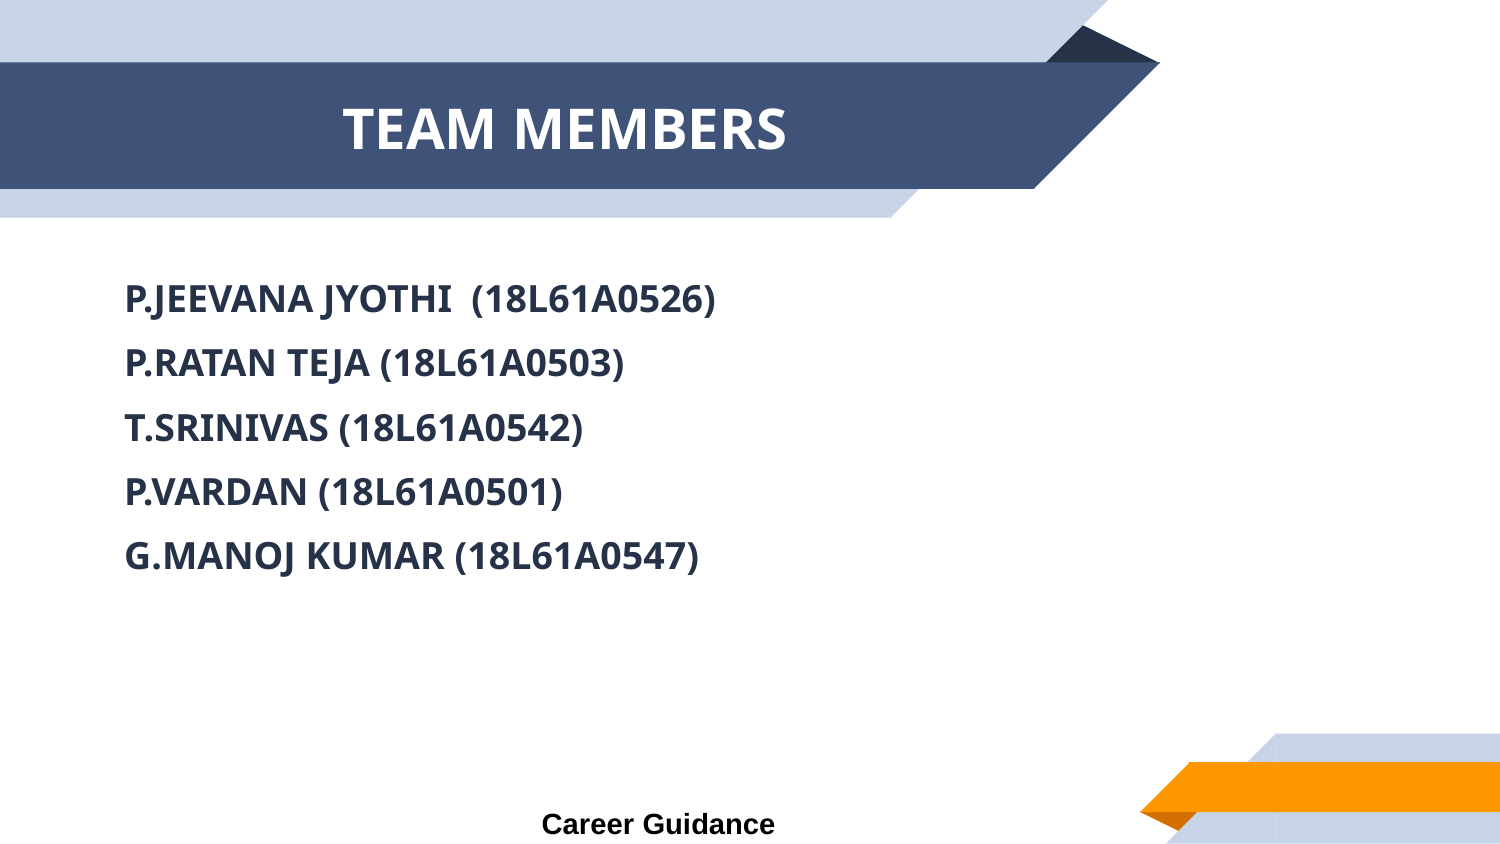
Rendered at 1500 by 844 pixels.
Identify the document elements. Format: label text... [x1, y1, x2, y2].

title TEAM MEMBERS [133, 64, 997, 190]
text_box Career Guidance [508, 750, 809, 844]
list P.JEEVANA JYOTHI (18L61A0526) P.RATAN TEJA (18L61A0503) T.SRINIVAS (18L61A0542) P.VARDAN (18L61A0501) G.MANOJ KUMAR (18L61A0547) [109, 253, 809, 698]
slide_number [1249, 760, 1494, 813]
